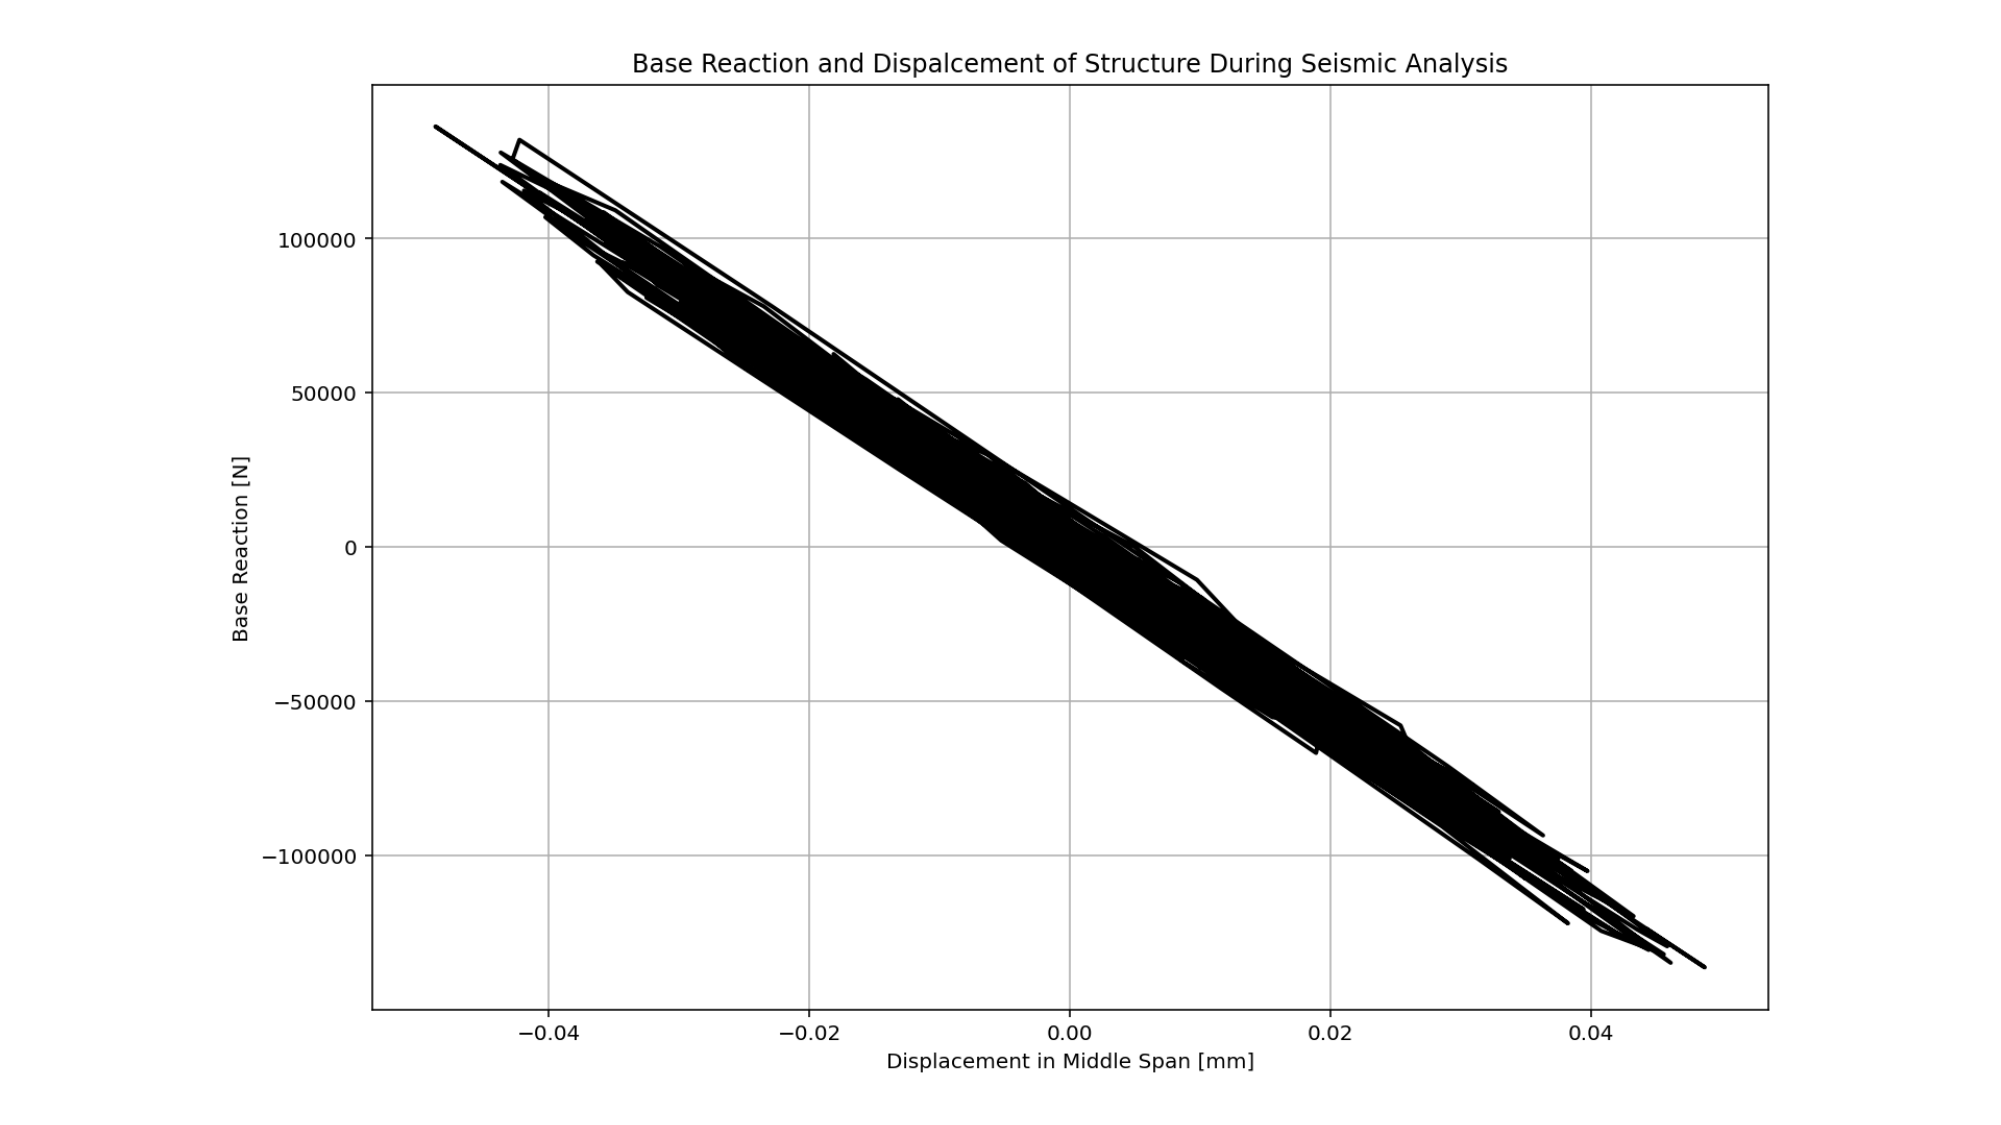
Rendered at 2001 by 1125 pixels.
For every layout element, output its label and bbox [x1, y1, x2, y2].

picture [217, 37, 1783, 1087]
